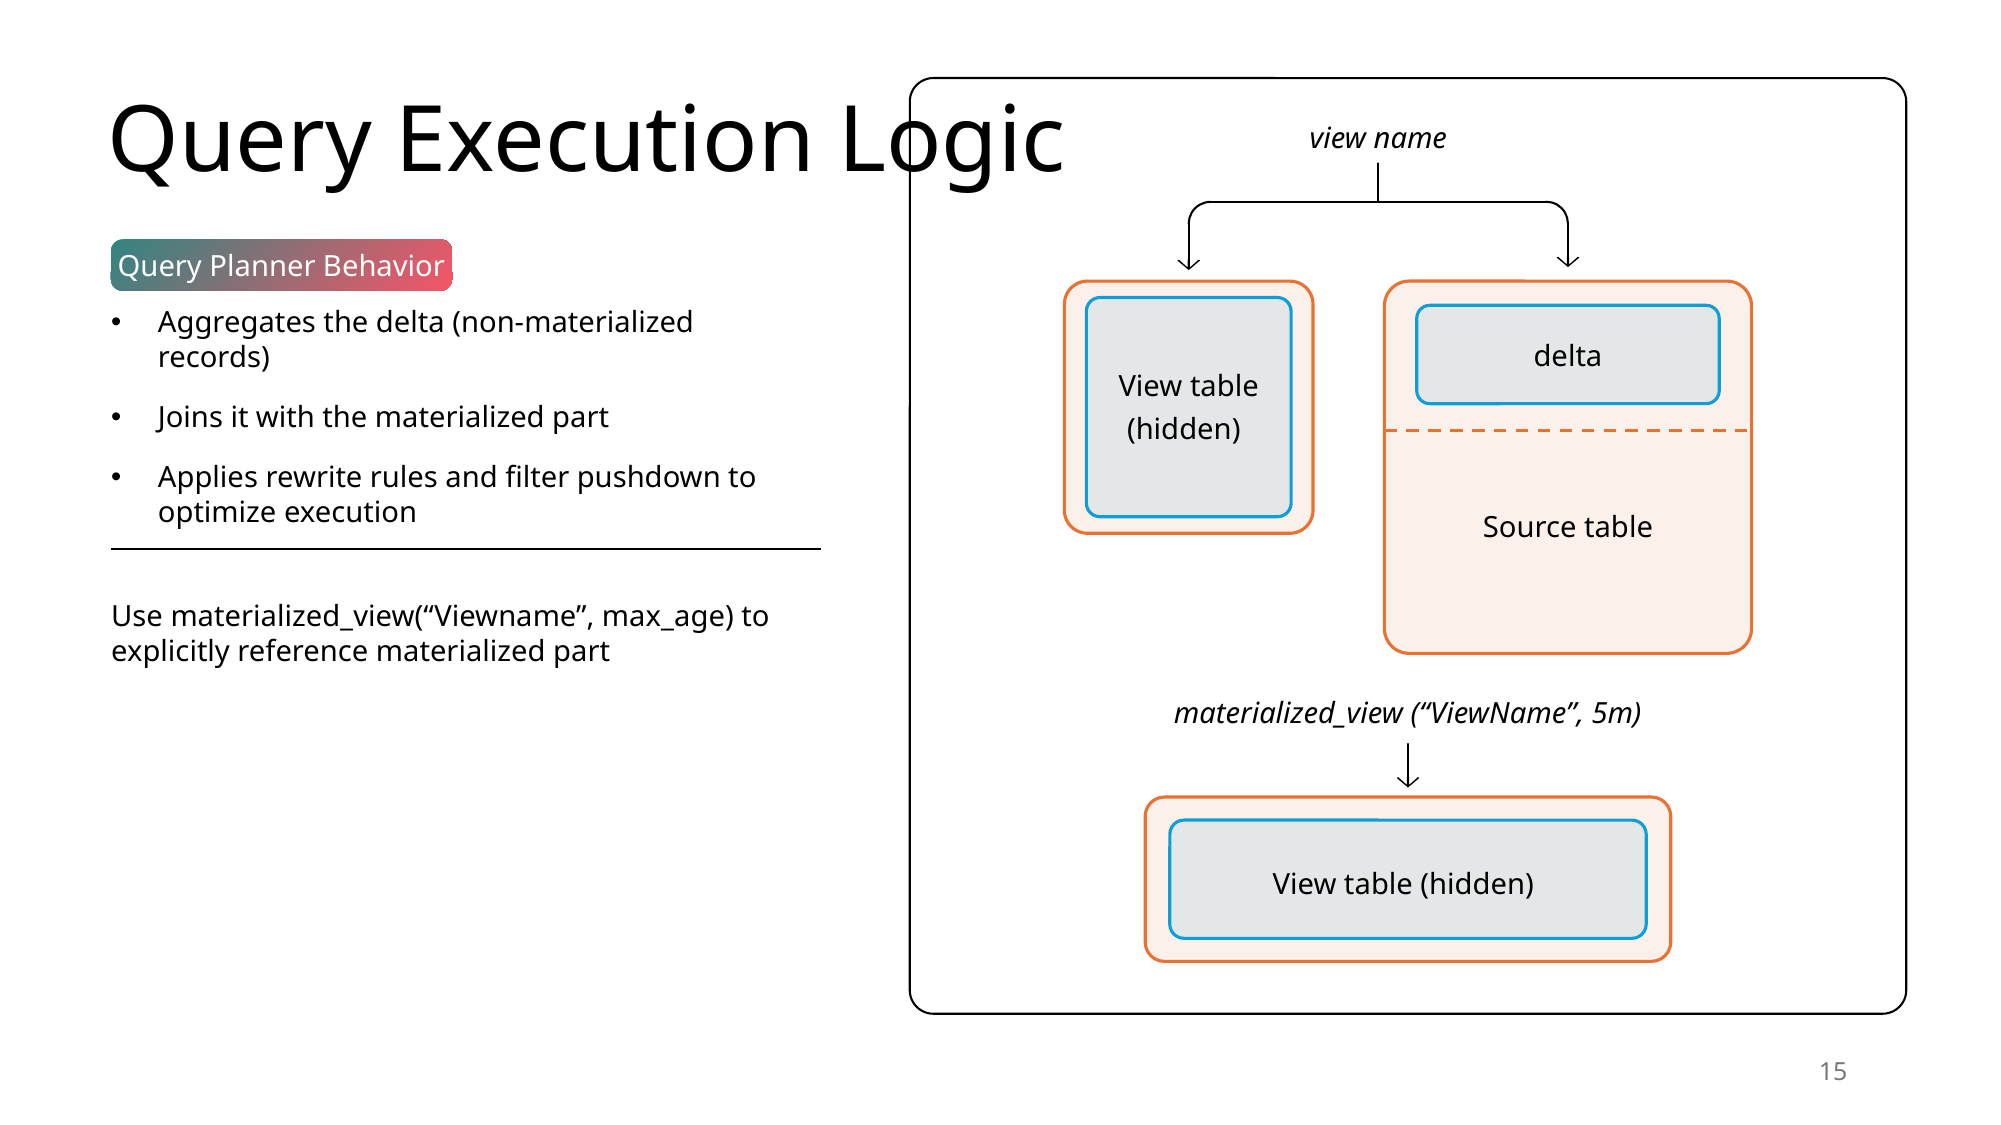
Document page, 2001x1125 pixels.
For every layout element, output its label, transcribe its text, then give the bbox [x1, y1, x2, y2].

slide_number 15 [1412, 1042, 1863, 1103]
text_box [1188, 162, 1569, 271]
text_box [1144, 796, 1672, 962]
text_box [1063, 280, 1753, 654]
text_box [908, 76, 1908, 1015]
text_box Query Planner Behavior [110, 239, 453, 291]
text_box view name [1271, 119, 1486, 155]
title Query Execution Logic [92, 82, 917, 202]
text_box Aggregates the delta (non-materialized records) Joins it with the materialized part Applies rewrite rules and filter pushdown to optimize execution​ [111, 303, 806, 529]
text_box materialized_view (“ViewName”, 5m) [1160, 694, 1656, 730]
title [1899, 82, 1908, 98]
text_box Use materialized_view(“Viewname”, max_age) to explicitly reference materialized part [111, 597, 822, 668]
